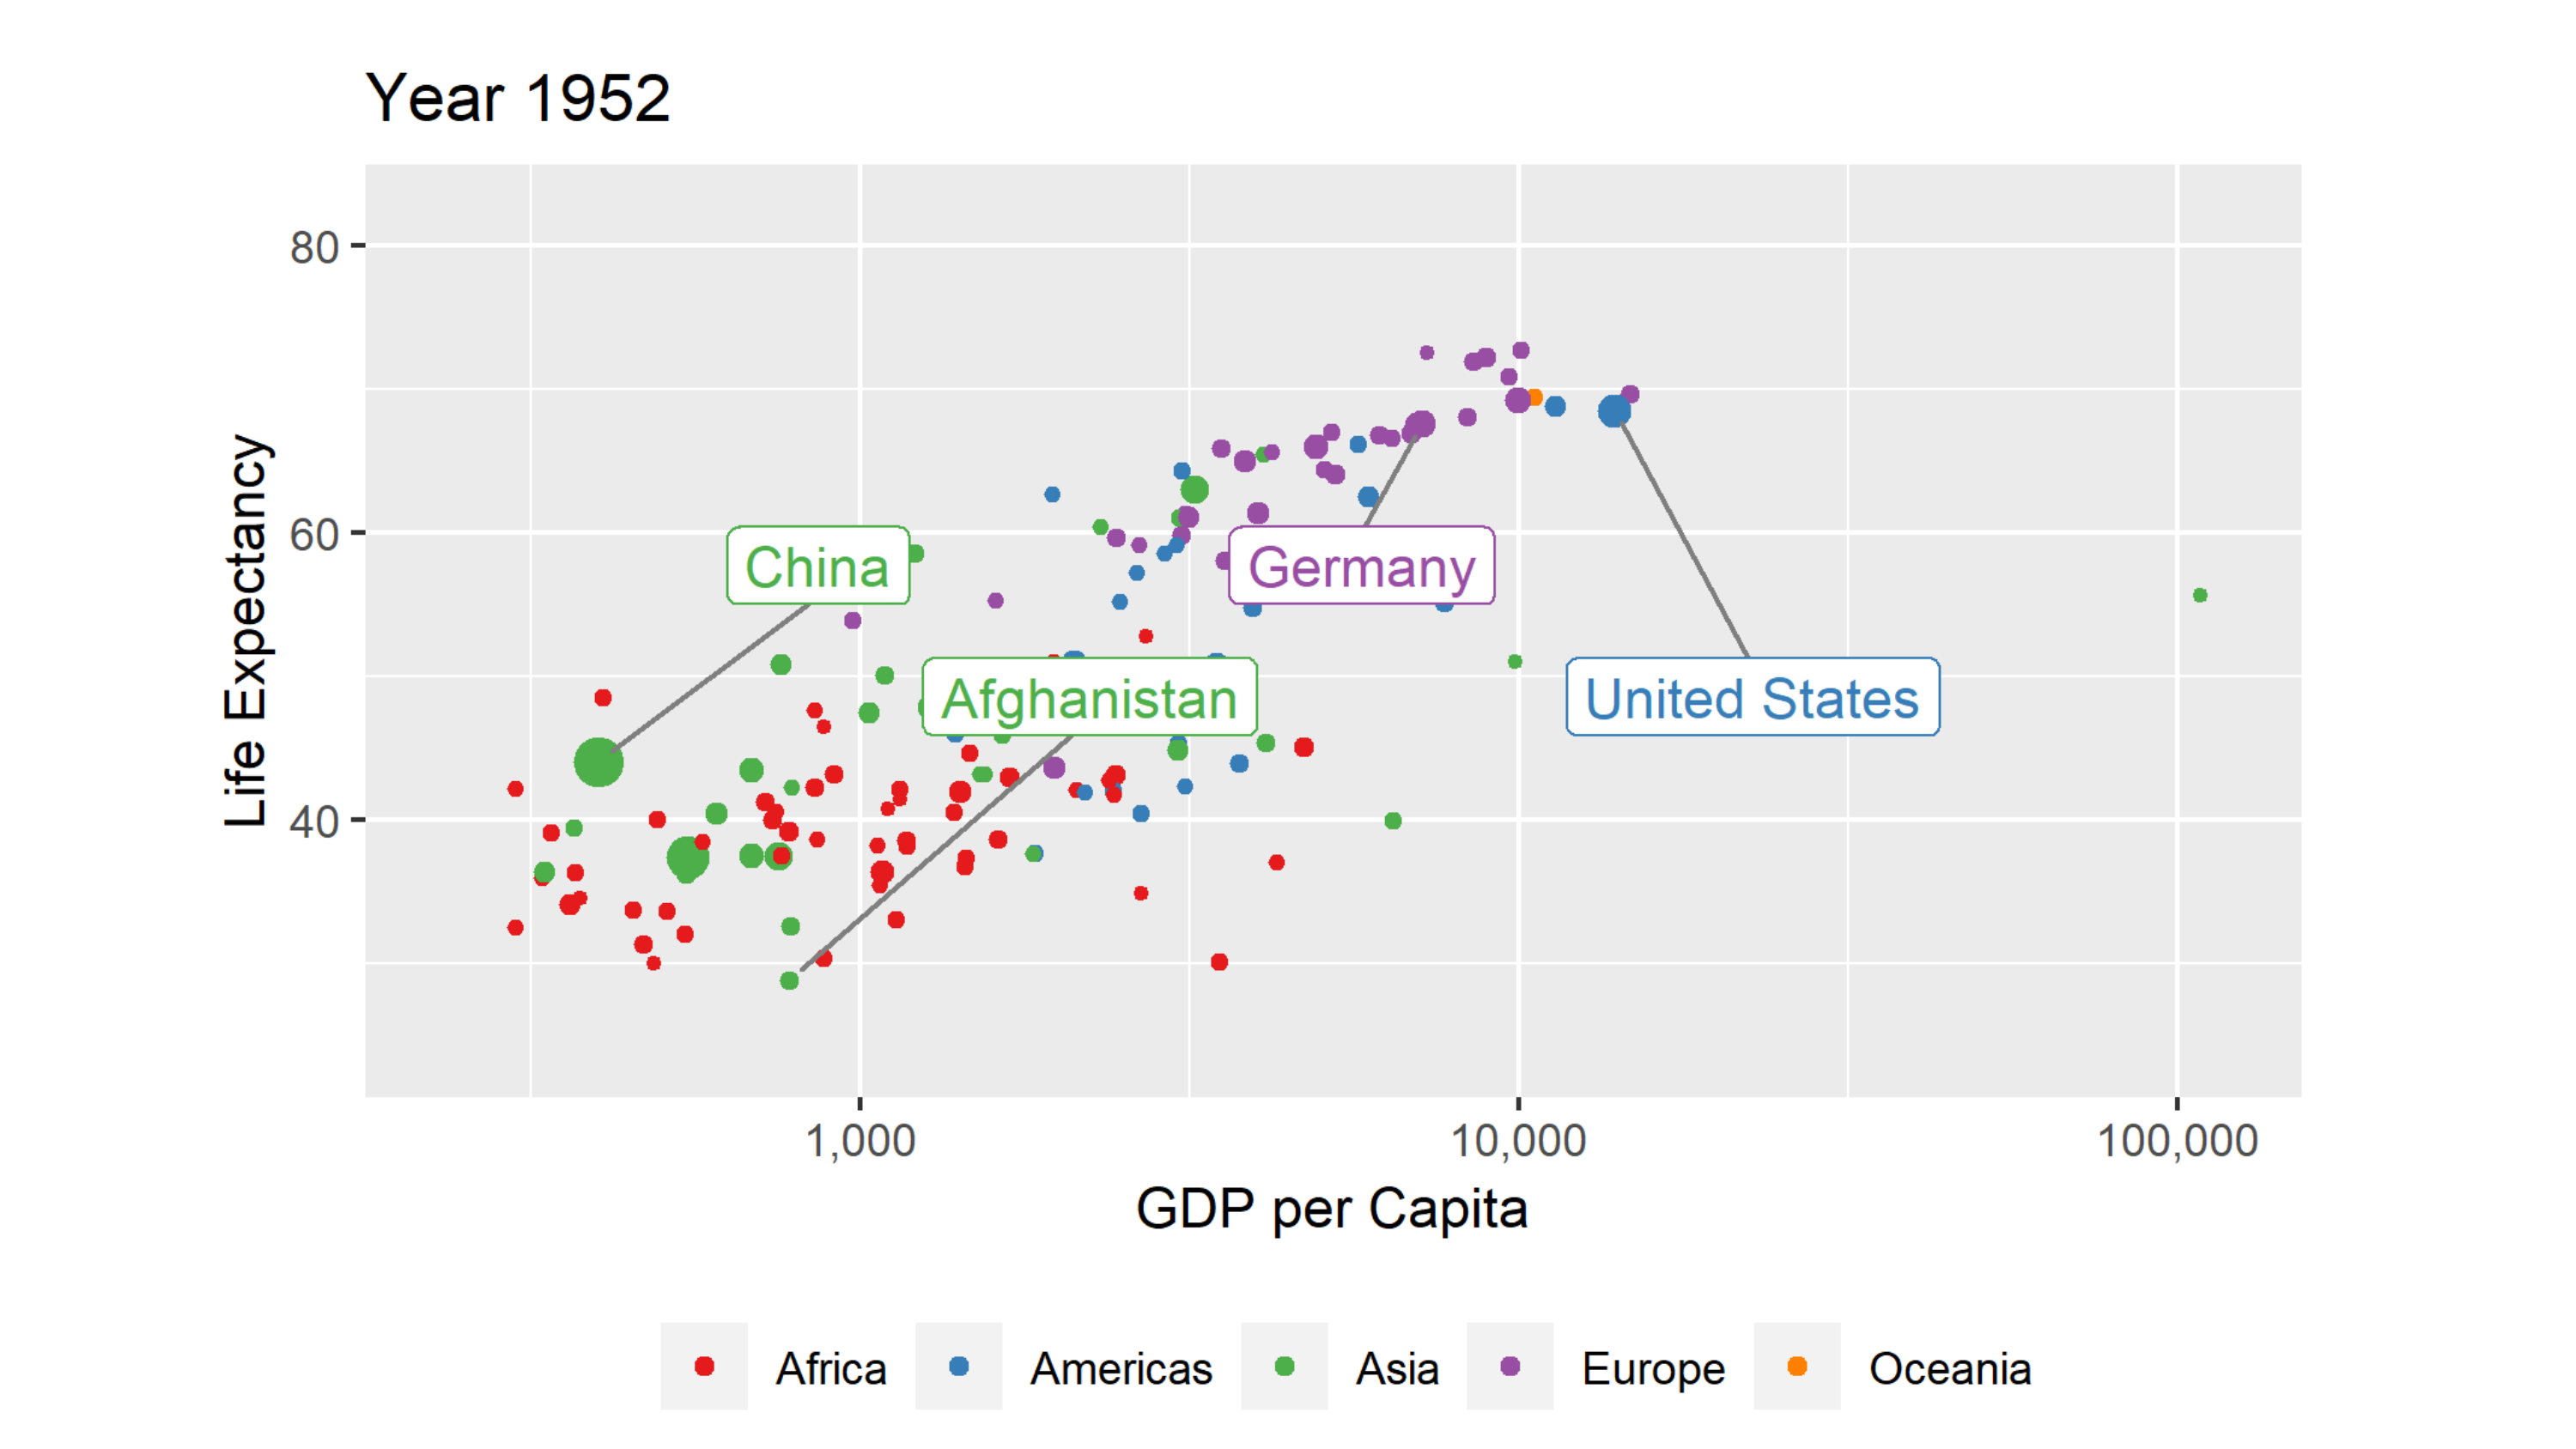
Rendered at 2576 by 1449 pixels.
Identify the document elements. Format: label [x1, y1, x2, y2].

picture [192, 40, 2330, 1449]
